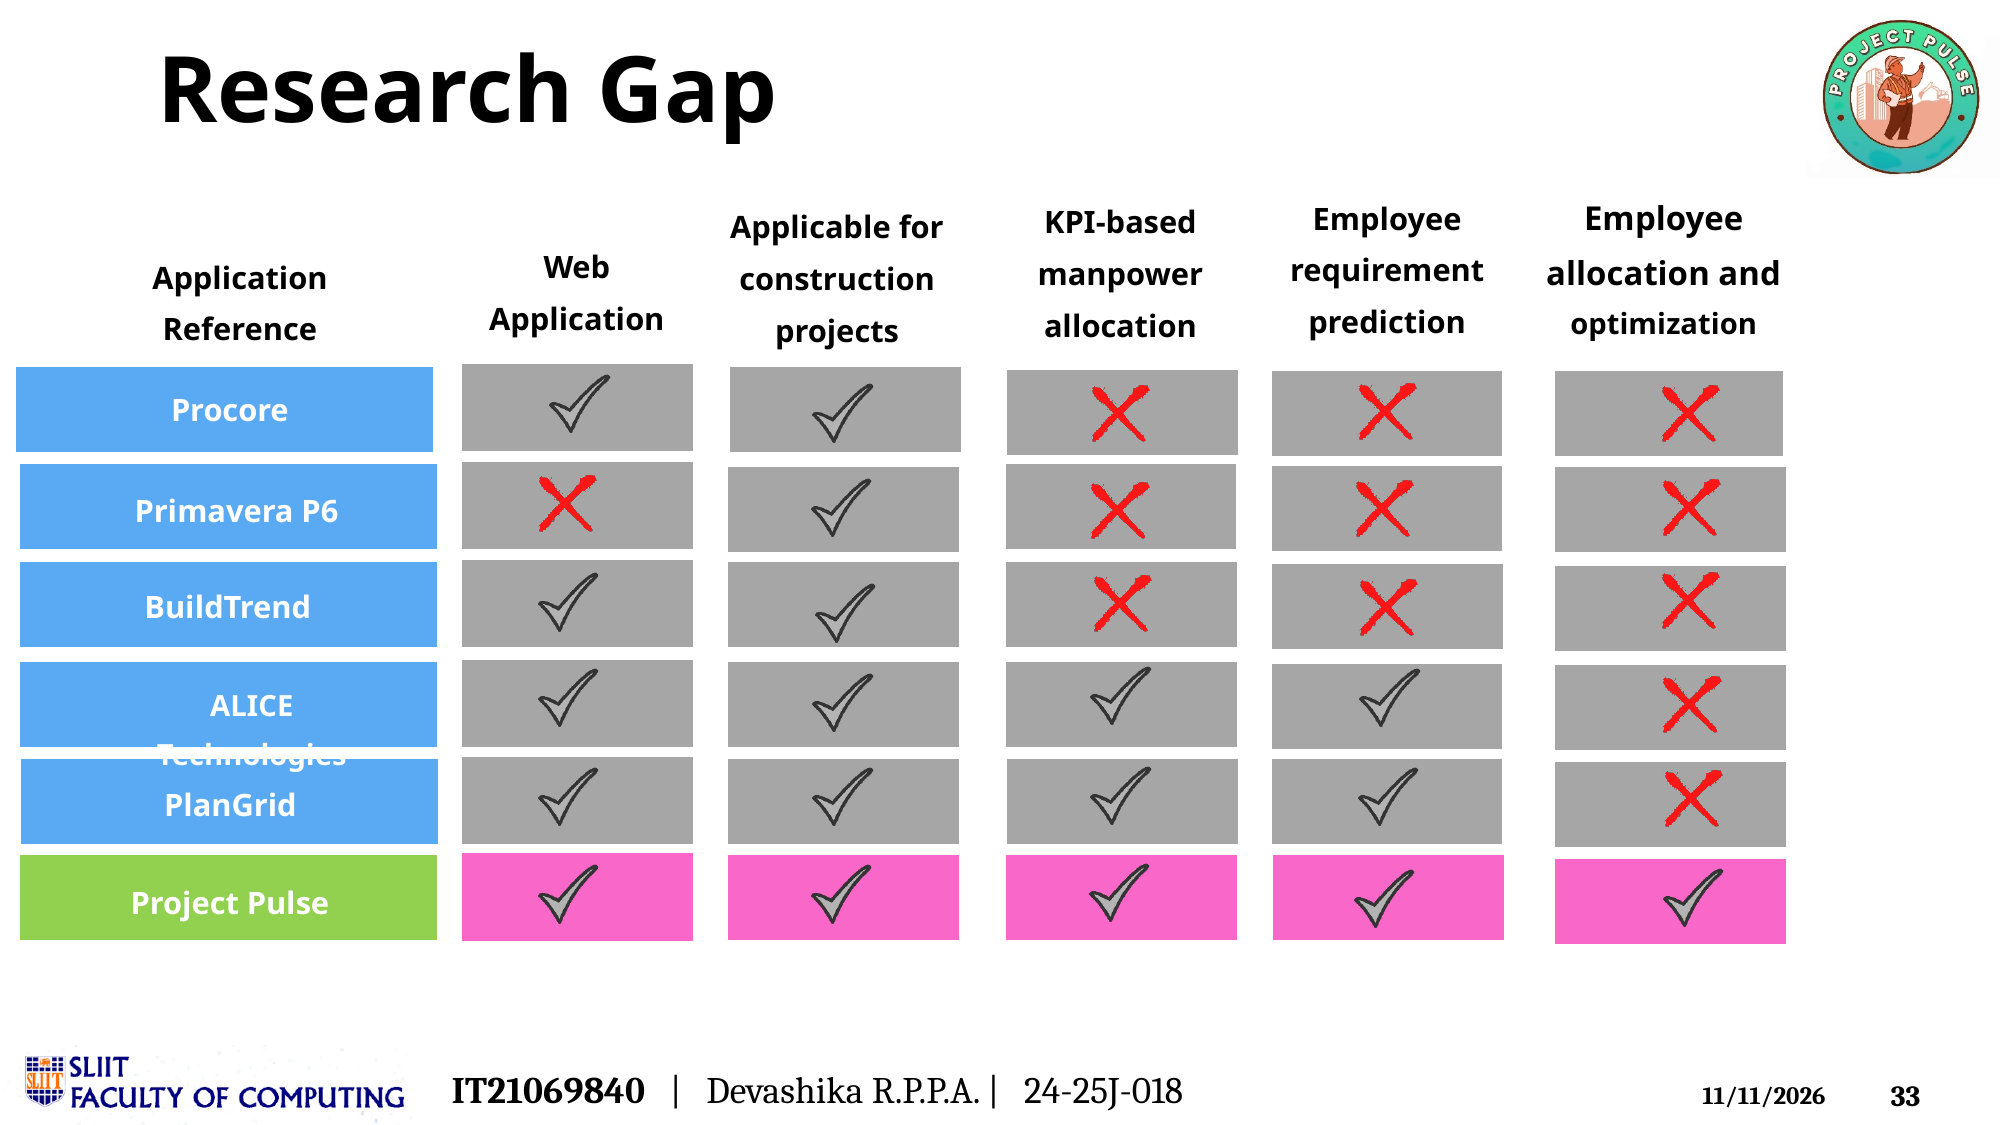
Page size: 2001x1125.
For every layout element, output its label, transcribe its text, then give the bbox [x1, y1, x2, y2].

text_box Procore [121, 376, 339, 429]
text_box [1006, 562, 1238, 648]
title Research Gap [0, 10, 1603, 160]
picture [537, 664, 599, 727]
text_box [462, 461, 693, 549]
text_box [1272, 564, 1503, 650]
text_box [1006, 370, 1238, 456]
picture [1090, 661, 1152, 725]
text_box [462, 659, 693, 748]
text_box [462, 560, 693, 648]
text_box [19, 855, 437, 941]
text_box [728, 662, 960, 748]
picture [810, 860, 872, 924]
picture [549, 369, 611, 433]
text_box [1271, 465, 1503, 551]
picture [812, 668, 874, 732]
picture [1357, 381, 1419, 442]
text_box [19, 562, 438, 648]
text_box [462, 853, 693, 941]
text_box [20, 758, 438, 844]
picture [1806, 12, 2000, 179]
text_box [1555, 467, 1786, 553]
text_box [1271, 663, 1503, 749]
text_box [728, 758, 960, 844]
text_box Web Application [468, 233, 686, 337]
picture [536, 473, 599, 534]
picture [1663, 768, 1725, 829]
text_box [462, 756, 693, 844]
picture [1092, 572, 1154, 634]
text_box [1271, 371, 1503, 457]
picture [1089, 480, 1152, 542]
text_box Employee allocation and optimization [1543, 181, 1785, 341]
picture [1354, 478, 1416, 540]
text_box Application Reference [66, 243, 414, 348]
text_box [1006, 855, 1237, 941]
text_box [1555, 371, 1783, 457]
text_box Project Pulse [121, 869, 339, 921]
picture [810, 473, 872, 537]
text_box [1007, 758, 1238, 844]
picture [537, 762, 599, 826]
text_box [16, 367, 434, 453]
picture [1090, 761, 1152, 825]
picture [814, 579, 876, 643]
picture [1659, 383, 1722, 445]
picture [537, 860, 599, 924]
text_box [728, 855, 960, 941]
picture [1661, 477, 1723, 538]
text_box [730, 367, 961, 453]
text_box BuildTrend [119, 572, 337, 625]
text_box [462, 363, 693, 451]
text_box Employee requirement prediction [1266, 184, 1508, 340]
text_box [728, 562, 960, 648]
text_box Primavera P6 [79, 477, 393, 530]
picture [1354, 865, 1415, 928]
text_box [19, 662, 437, 748]
picture [537, 568, 599, 632]
text_box [1555, 665, 1786, 751]
picture [1659, 570, 1722, 631]
text_box [1272, 855, 1504, 941]
text_box [1555, 762, 1786, 848]
picture [1663, 863, 1724, 927]
text_box [1005, 463, 1237, 549]
picture [0, 1045, 413, 1125]
text_box ALICE Technologies [111, 673, 393, 771]
text_box KPI-based manpower allocation [999, 188, 1242, 344]
text_box [1006, 662, 1237, 748]
picture [812, 379, 874, 443]
picture [812, 762, 874, 826]
picture [1089, 383, 1152, 445]
picture [1358, 762, 1420, 826]
picture [1088, 859, 1150, 923]
picture [1661, 674, 1724, 736]
text_box IT21069840 | Devashika R.P.P.A. | 24-25J-018 [435, 1056, 1557, 1120]
text_box PlanGrid [122, 771, 339, 824]
picture [1359, 664, 1421, 727]
picture [1358, 577, 1421, 638]
text_box [1271, 758, 1503, 844]
text_box [728, 467, 960, 553]
text_box Applicable for construction projects [716, 193, 958, 349]
text_box [19, 463, 438, 549]
text_box [1555, 858, 1786, 944]
text_box [1555, 565, 1786, 651]
